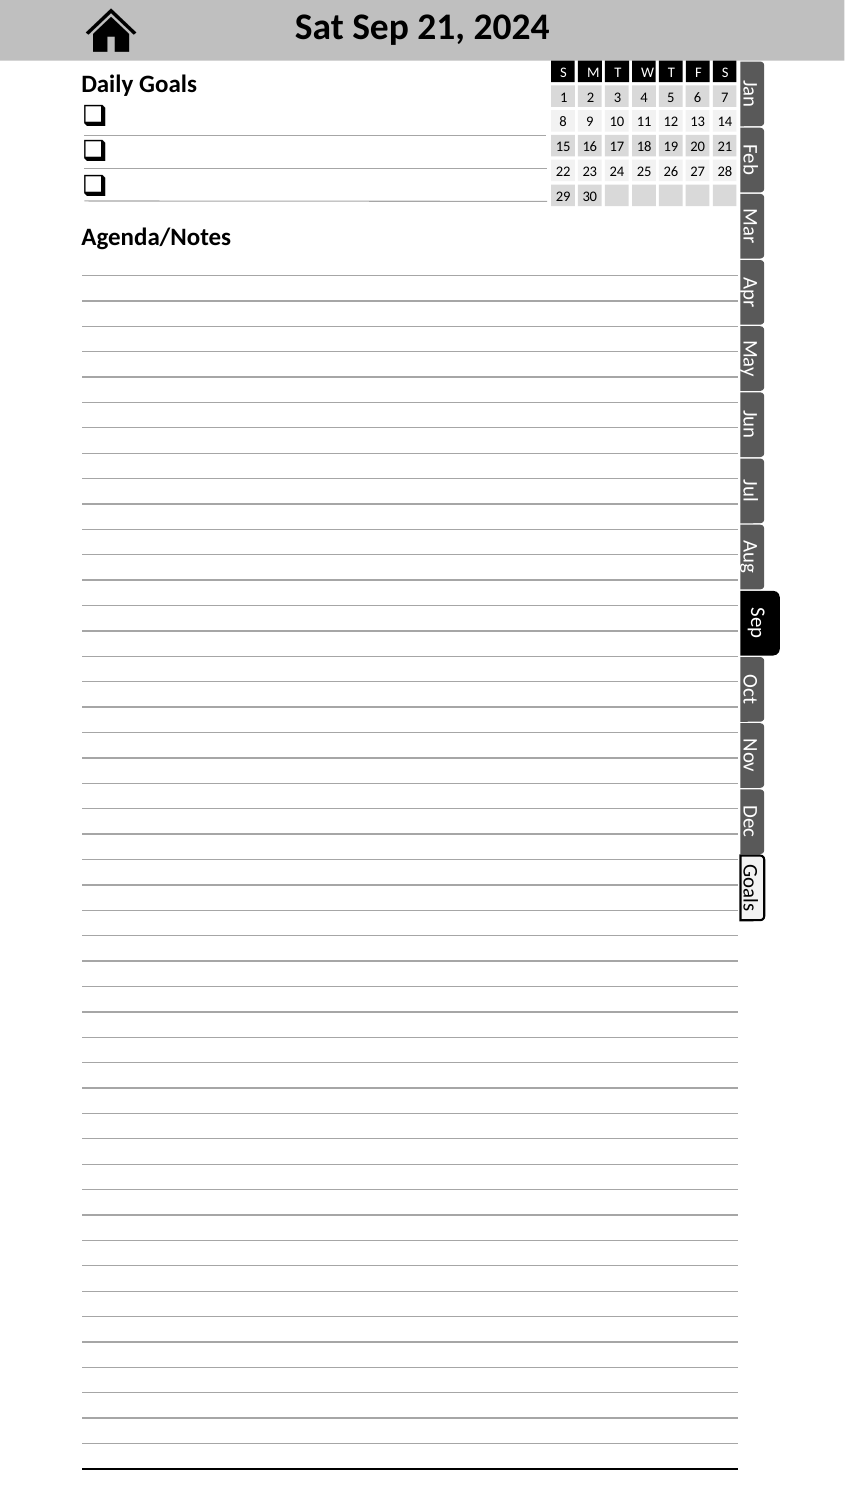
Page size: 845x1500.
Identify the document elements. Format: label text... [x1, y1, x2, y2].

picture [82, 1, 140, 59]
list Sat Sep 21, 2024 [190, 0, 655, 61]
